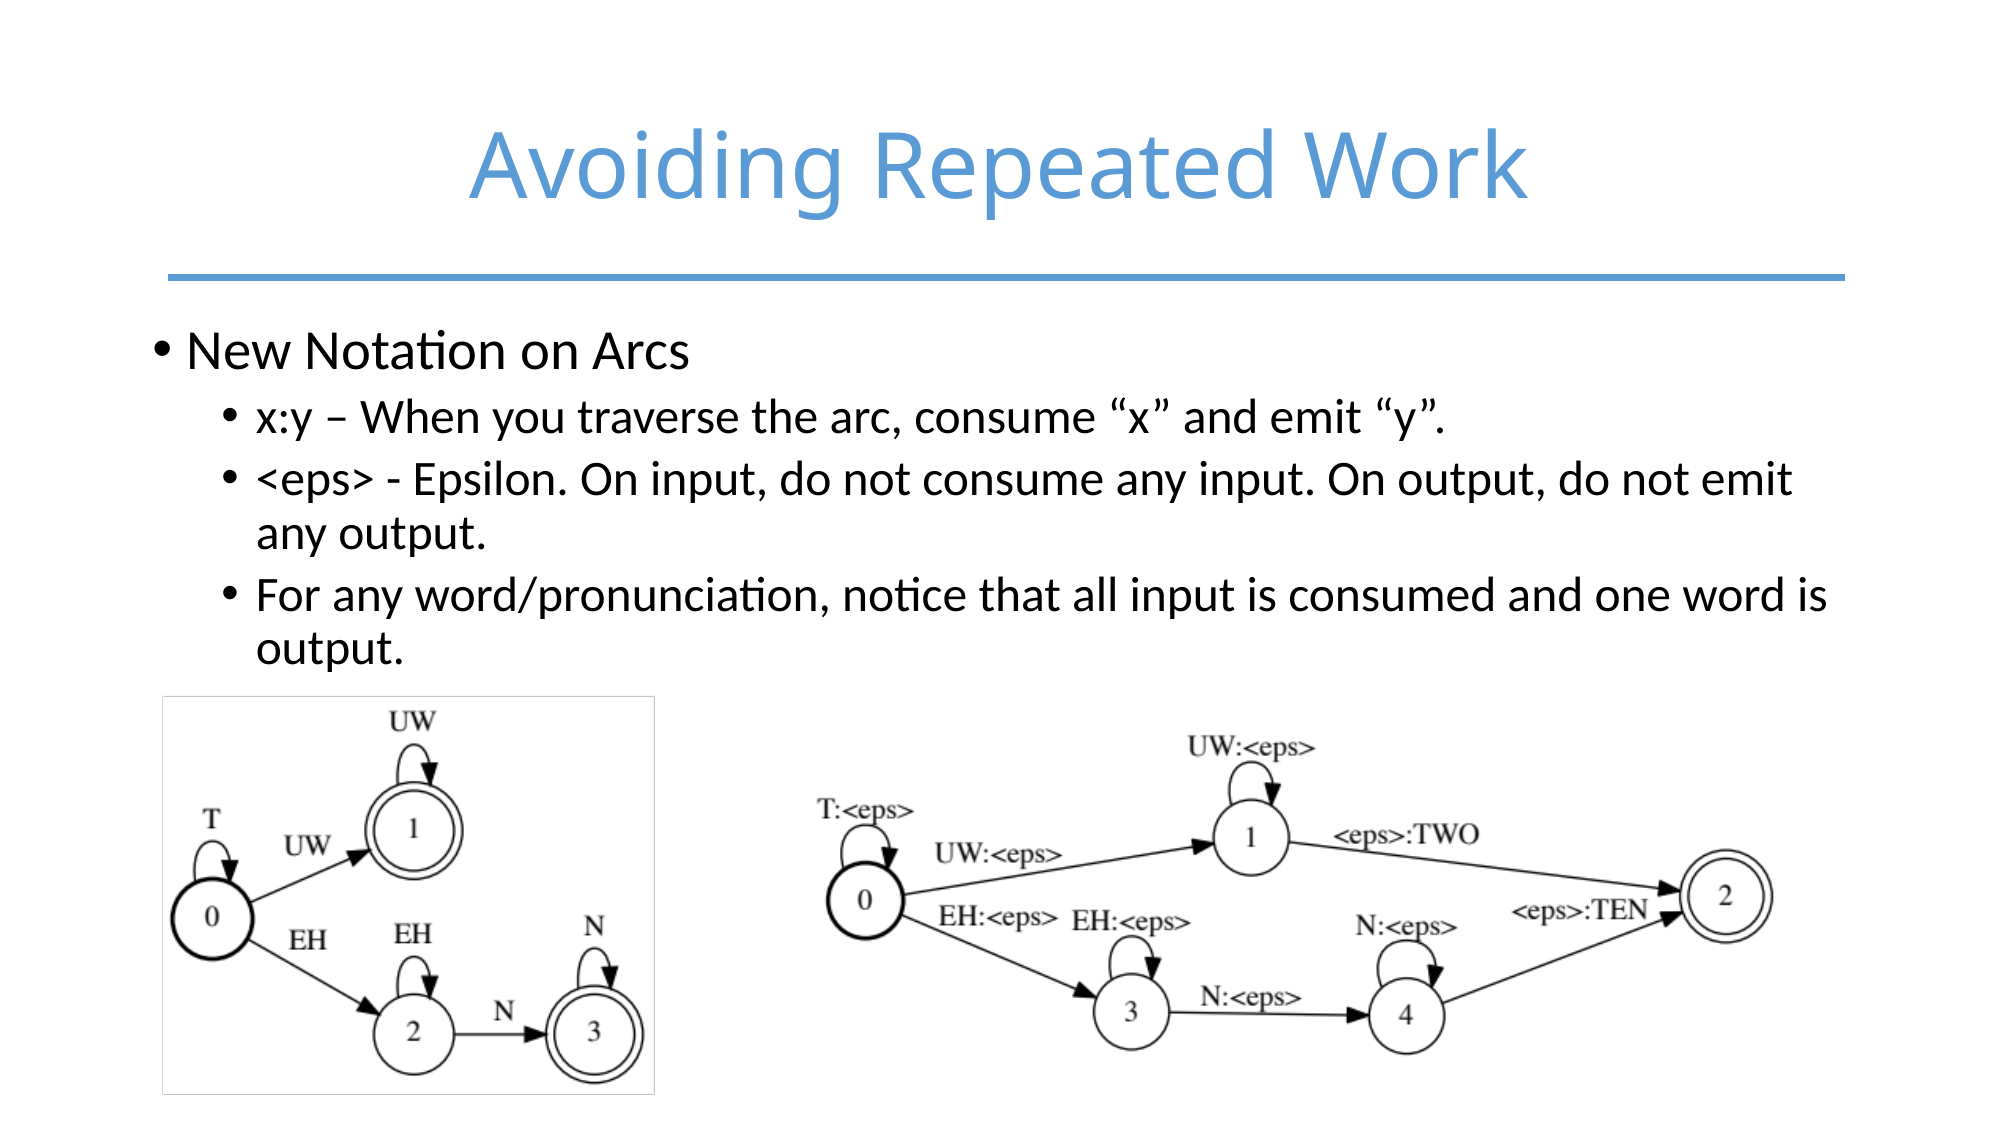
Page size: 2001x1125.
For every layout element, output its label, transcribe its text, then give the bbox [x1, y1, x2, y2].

picture [734, 649, 1852, 1125]
list New Notation on Arcs x:y – When you traverse the arc, consume “x” and emit “y”. <eps> - Epsilon. On input, do not consume any input. On output, do not emit any output. For any word/pronunciation, notice that all input is consumed and one word is output. [137, 313, 1863, 686]
picture [89, 621, 724, 1125]
title Avoiding Repeated Work [137, 59, 1863, 278]
